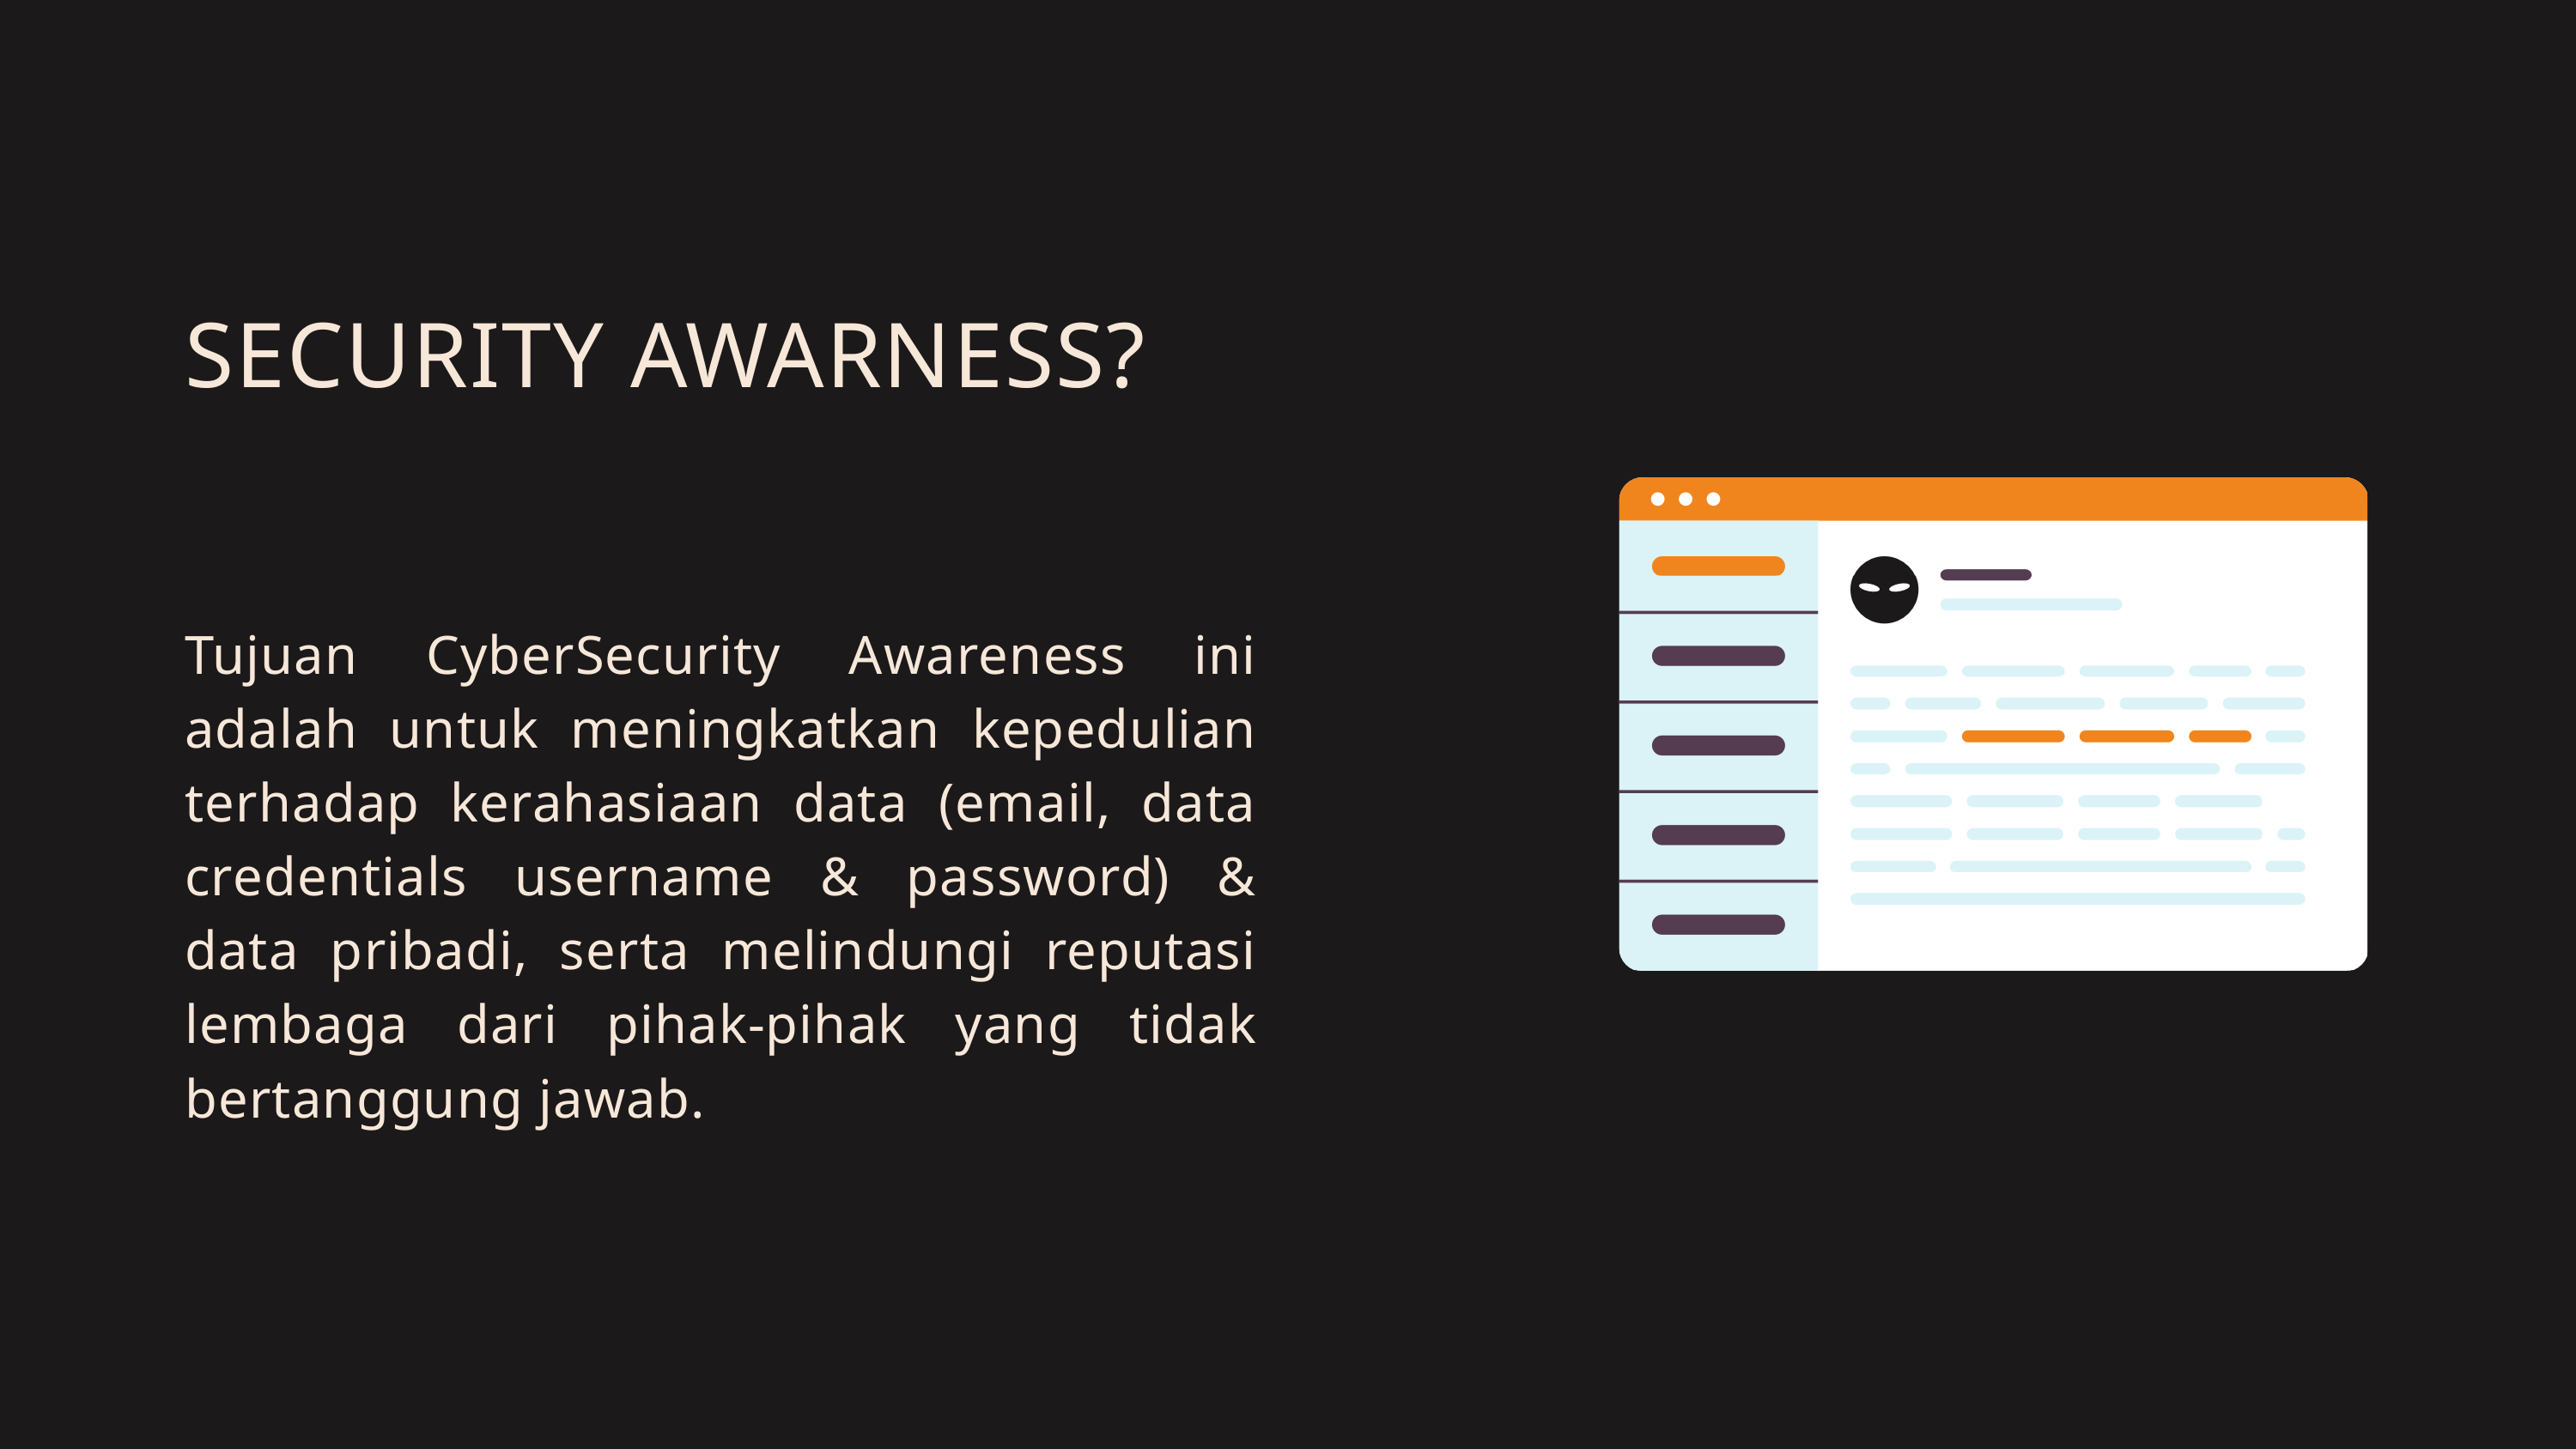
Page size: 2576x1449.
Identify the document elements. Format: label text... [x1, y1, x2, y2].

text_box Tujuan CyberSecurity Awareness ini adalah untuk meningkatkan kepedulian terhadap kerahasiaan data (email, data credentials username & password) & data pribadi, serta melindungi reputasi lembaga dari pihak-pihak yang tidak bertanggung jawab. [185, 610, 1259, 1129]
text_box [1619, 477, 2368, 971]
text_box SECURITY AWARNESS? [185, 306, 1288, 405]
